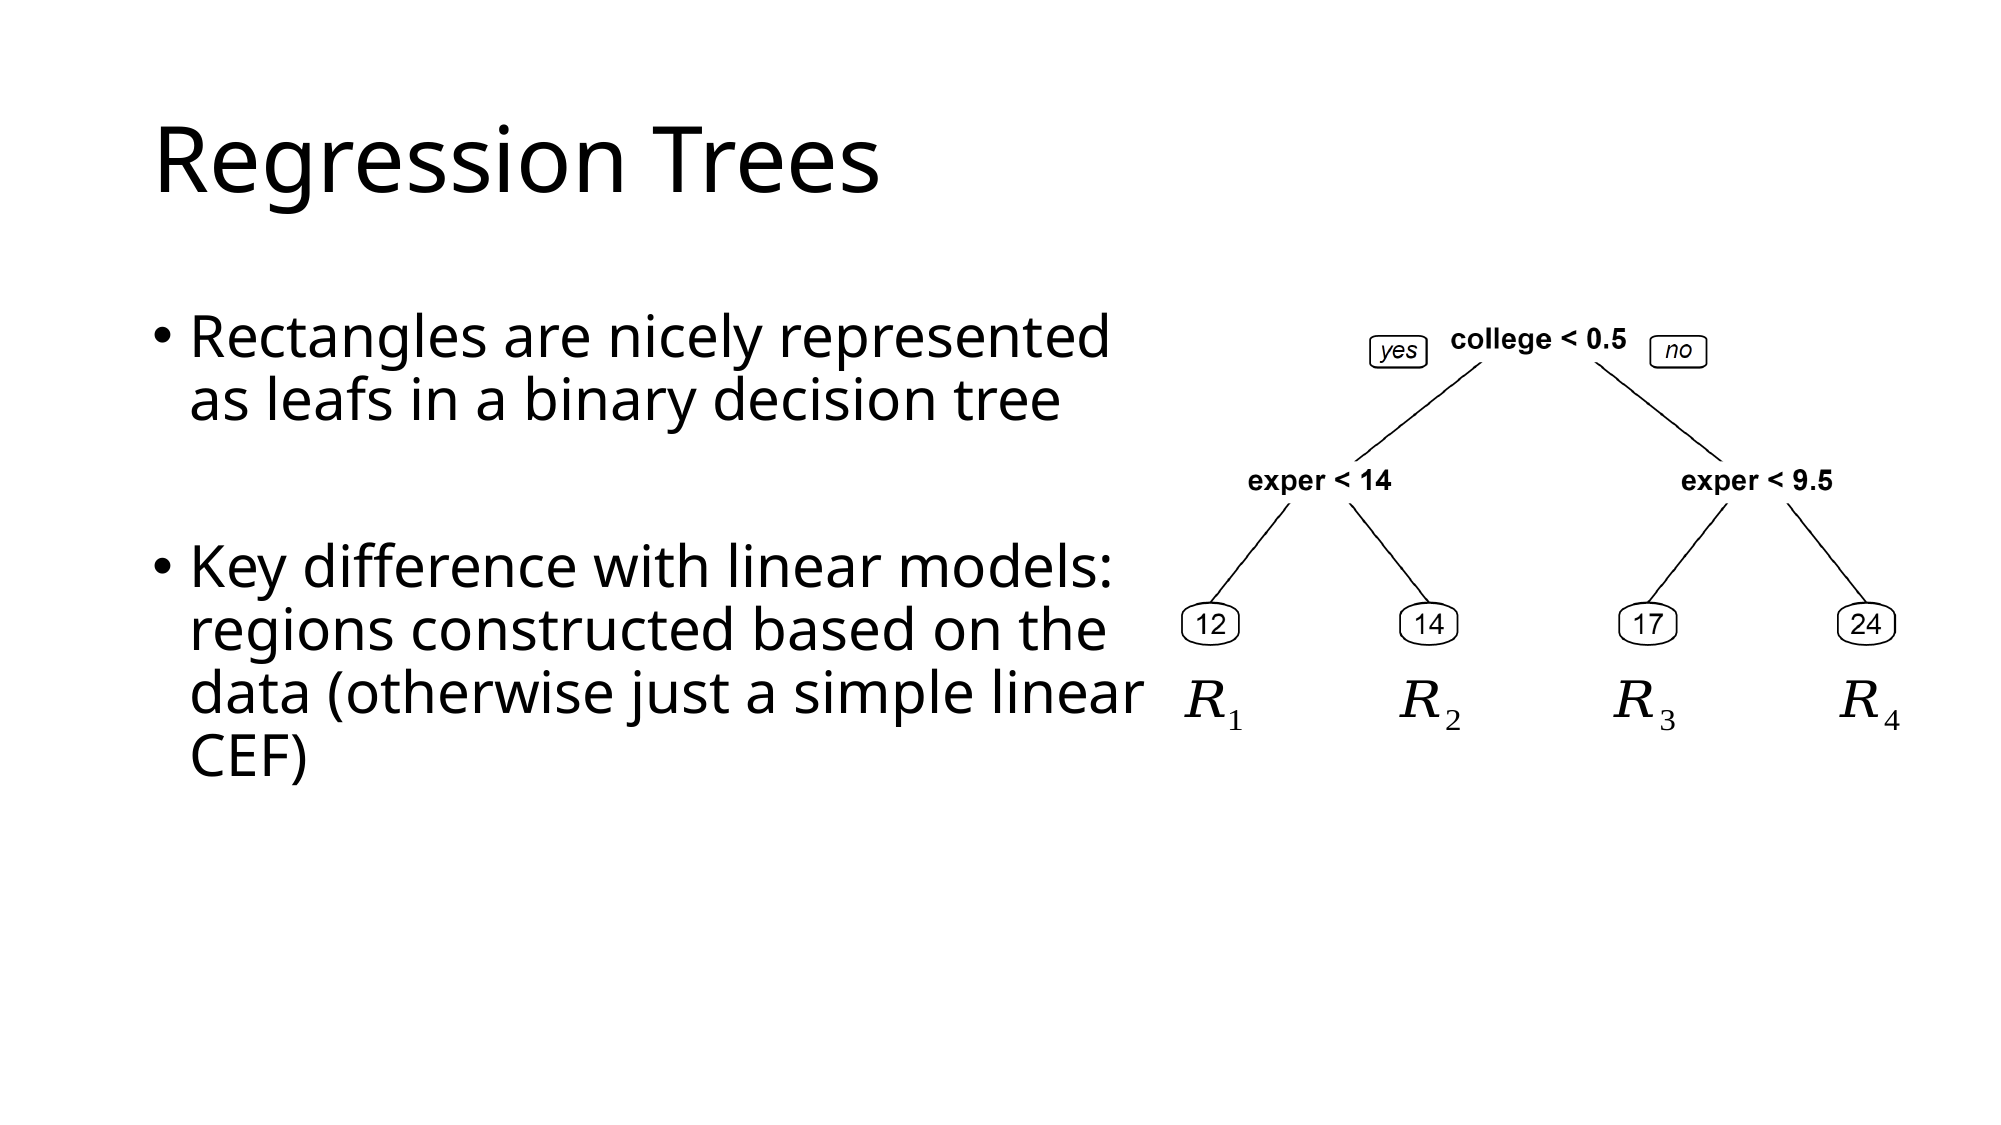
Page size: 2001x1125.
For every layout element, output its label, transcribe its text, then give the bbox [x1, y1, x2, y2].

title Regression Trees [137, 53, 1863, 272]
list Rectangles are nicely represented as leafs in a binary decision tree Key difference with linear models: regions constructed based on the data (otherwise just a simple linear CEF) [137, 299, 1182, 1014]
picture [1167, 309, 1908, 674]
